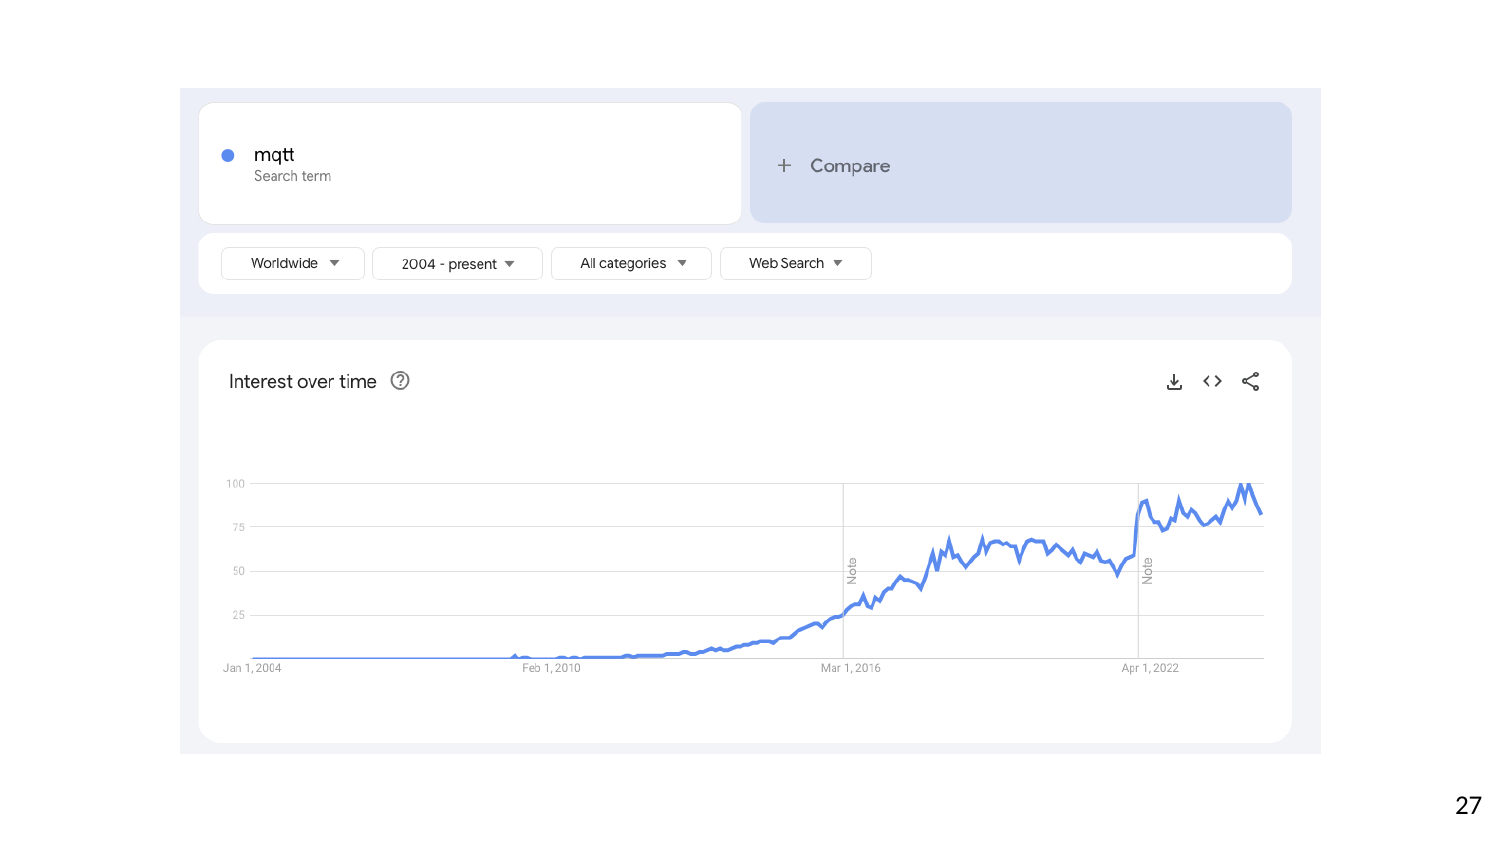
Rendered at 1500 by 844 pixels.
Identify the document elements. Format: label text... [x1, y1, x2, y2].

picture [180, 88, 1321, 755]
slide_number ‹#› [1440, 780, 1500, 830]
